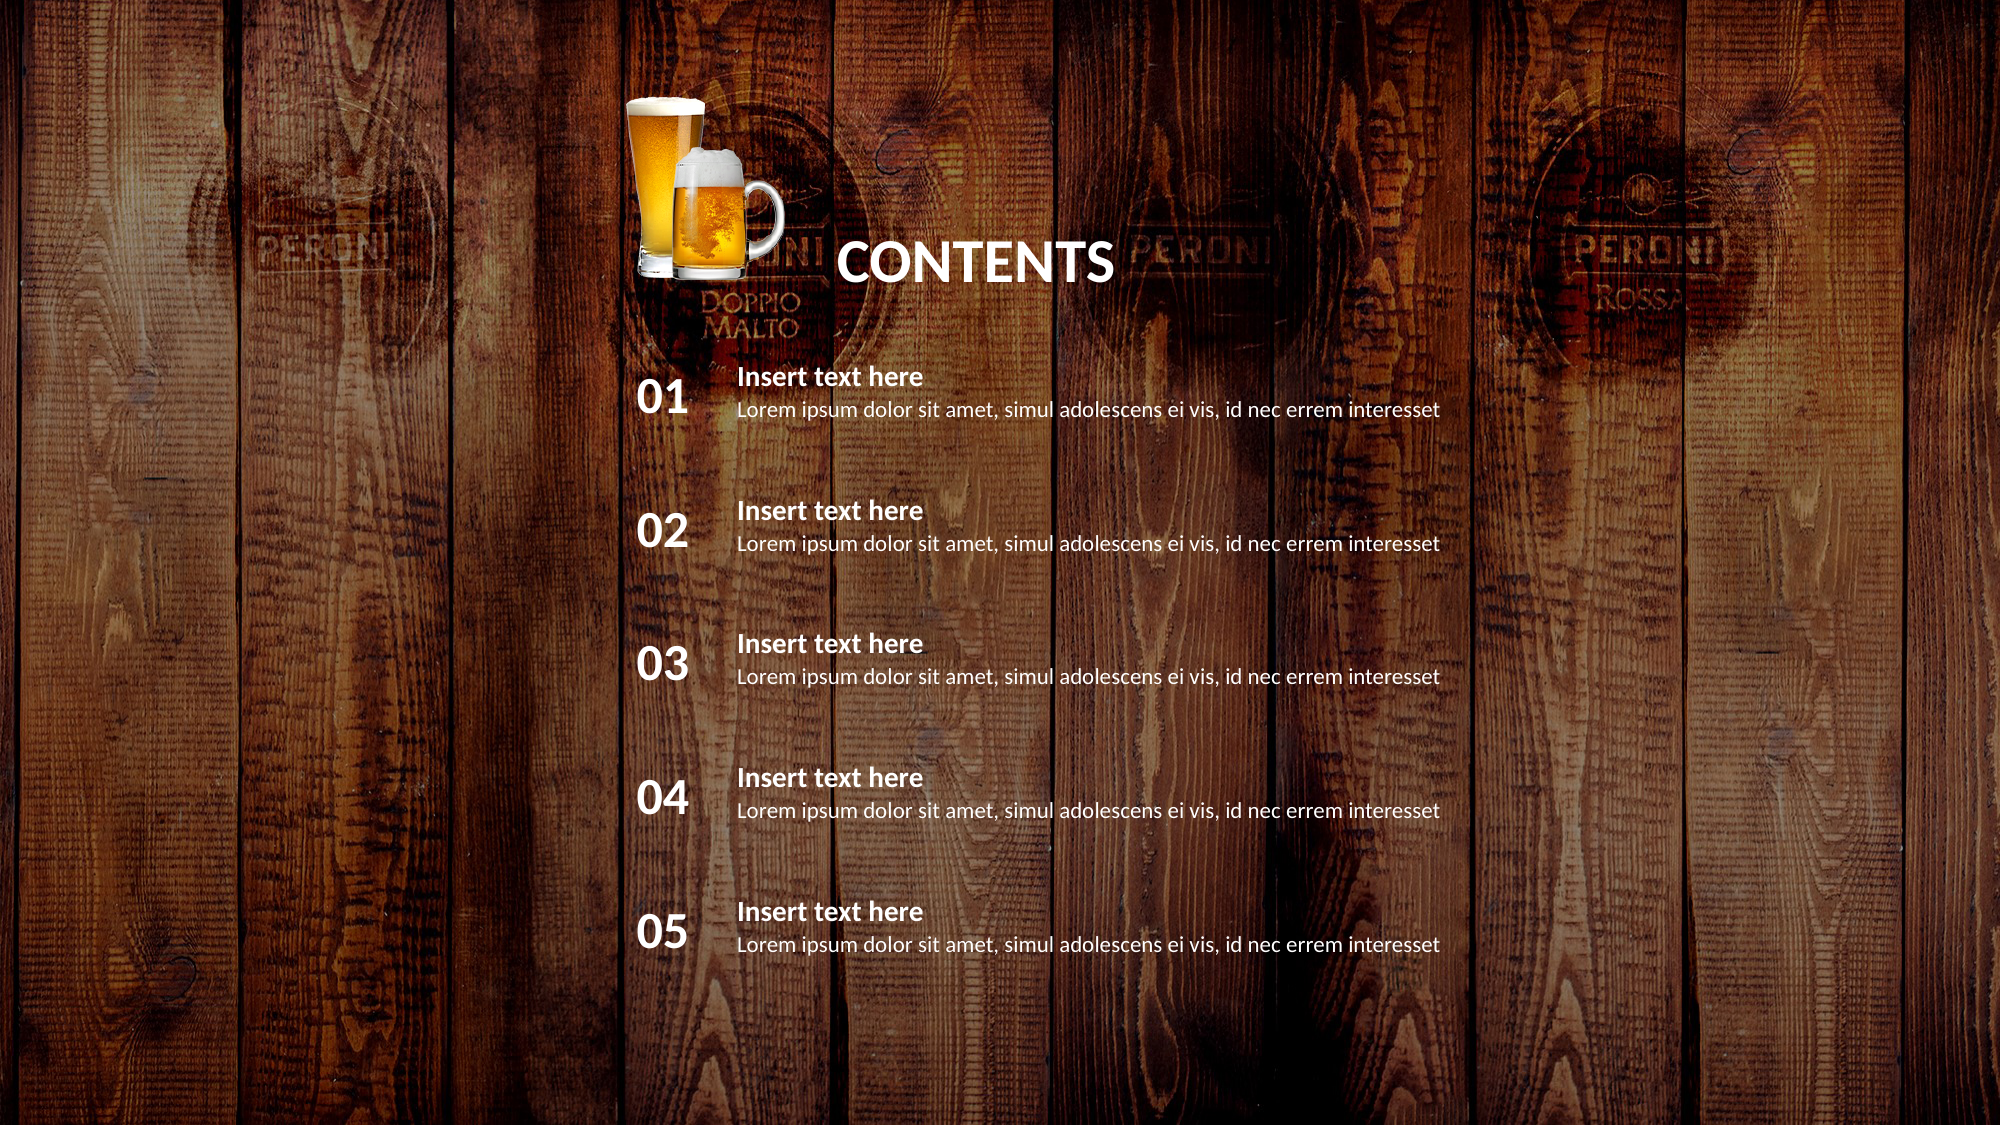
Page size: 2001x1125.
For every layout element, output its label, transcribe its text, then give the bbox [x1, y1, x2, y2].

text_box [621, 884, 1482, 968]
text_box CONTENTS [796, 212, 1166, 303]
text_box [621, 483, 1482, 567]
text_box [621, 617, 1482, 700]
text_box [621, 349, 1482, 433]
picture [0, 0, 2000, 1125]
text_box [621, 751, 1482, 834]
